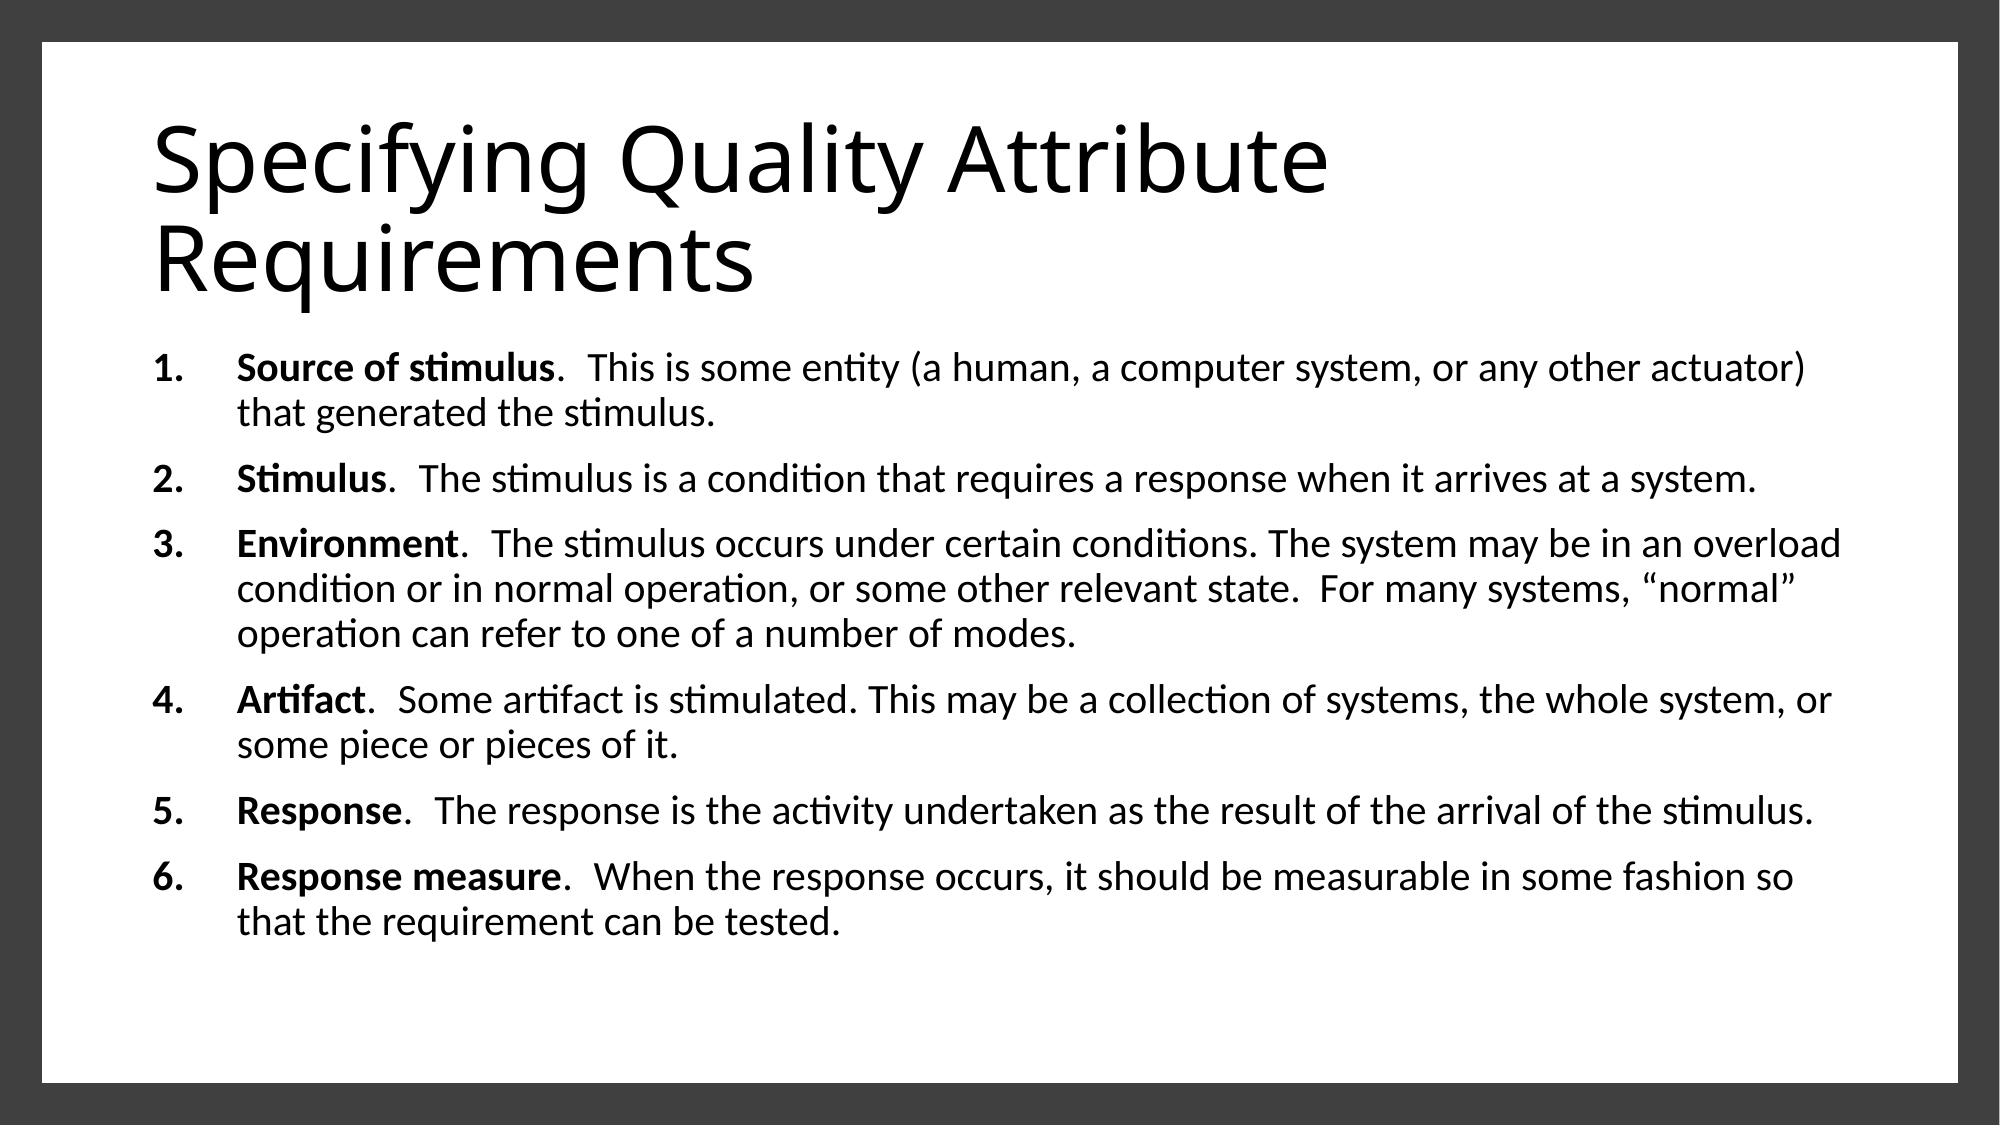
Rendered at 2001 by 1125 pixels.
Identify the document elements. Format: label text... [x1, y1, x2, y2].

list Source of stimulus. This is some entity (a human, a computer system, or any other actuator) that generated the stimulus. Stimulus. The stimulus is a condition that requires a response when it arrives at a system. Environment. The stimulus occurs under certain conditions. The system may be in an overload condition or in normal operation, or some other relevant state. For many systems, “normal” operation can refer to one of a number of modes. Artifact. Some artifact is stimulated. This may be a collection of systems, the whole system, or some piece or pieces of it. Response. The response is the activity undertaken as the result of the arrival of the stimulus. Response measure. When the response occurs, it should be measurable in some fashion so that the requirement can be tested. [137, 337, 1863, 973]
title Specifying Quality Attribute Requirements [137, 103, 1863, 322]
slide_number 13 [1412, 1042, 1863, 1103]
text_box [0, 0, 2000, 1125]
text_box [52, 51, 1948, 1073]
